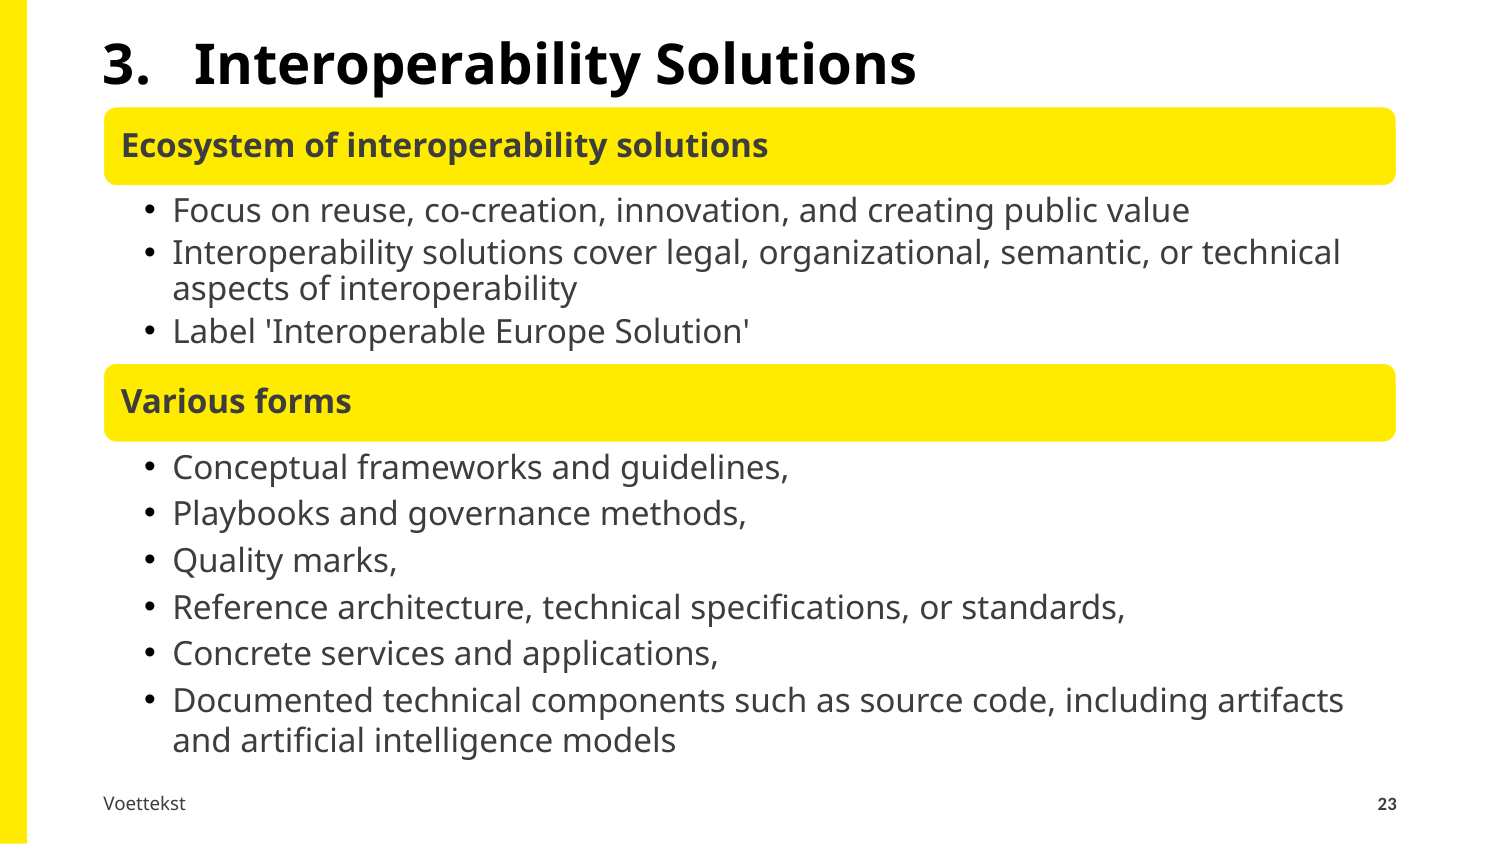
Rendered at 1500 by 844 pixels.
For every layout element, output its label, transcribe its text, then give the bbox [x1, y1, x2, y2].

title Interoperability Solutions [102, 0, 1397, 114]
footer Voettekst [103, 781, 698, 826]
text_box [103, 103, 1397, 781]
slide_number 23 [1293, 781, 1397, 826]
